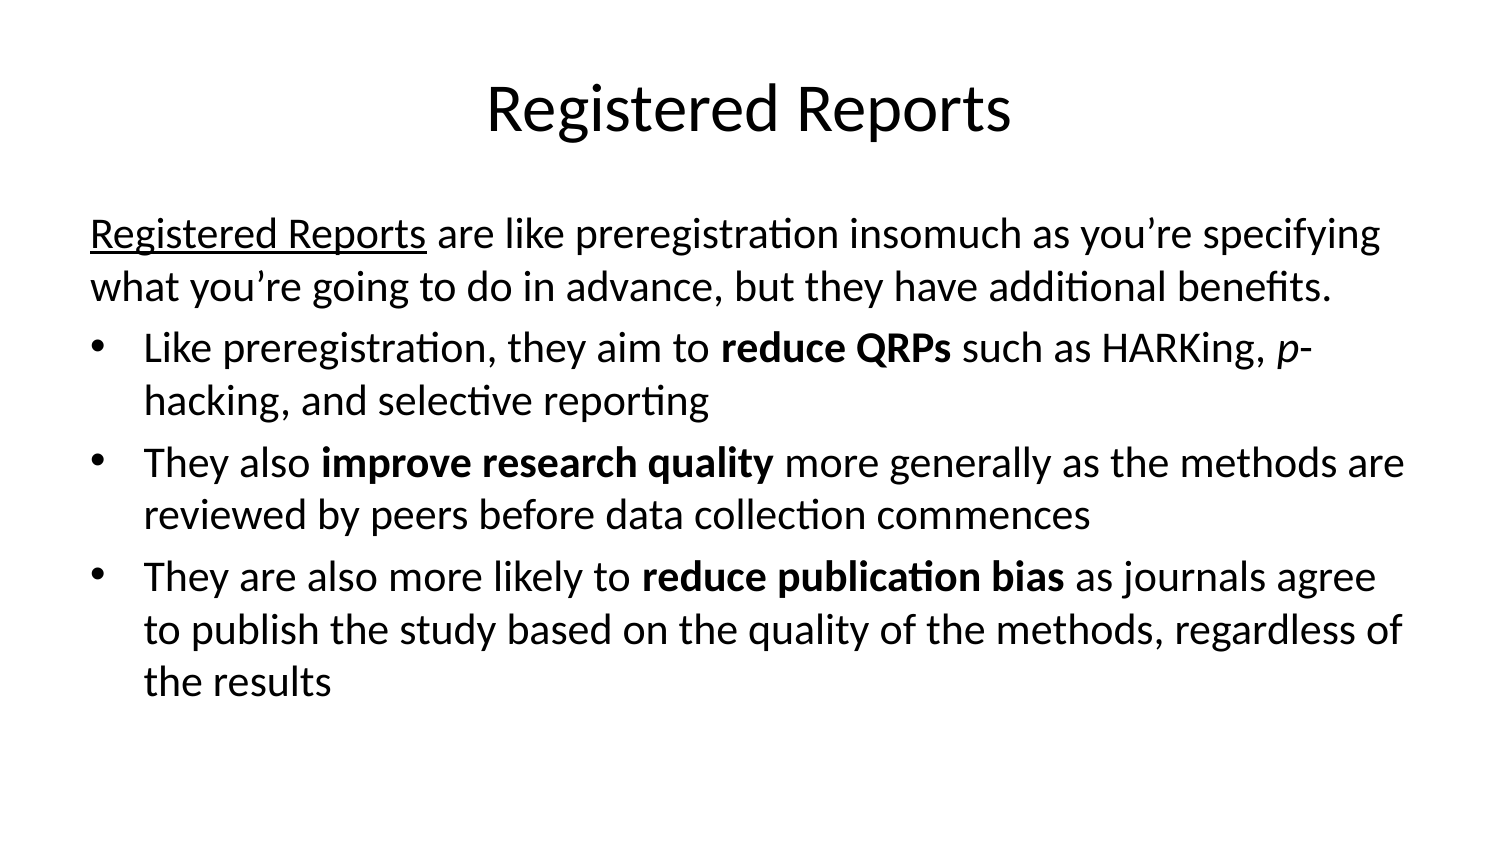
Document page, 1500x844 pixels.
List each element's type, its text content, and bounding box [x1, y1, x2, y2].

title Registered Reports [75, 33, 1425, 175]
list Registered Reports are like preregistration insomuch as you’re specifying what you’re going to do in advance, but they have additional benefits. Like preregistration, they aim to reduce QRPs such as HARKing, p-hacking, and selective reporting They also improve research quality more generally as the methods are reviewed by peers before data collection commences They are also more likely to reduce publication bias as journals agree to publish the study based on the quality of the methods, regardless of the results [75, 196, 1425, 754]
